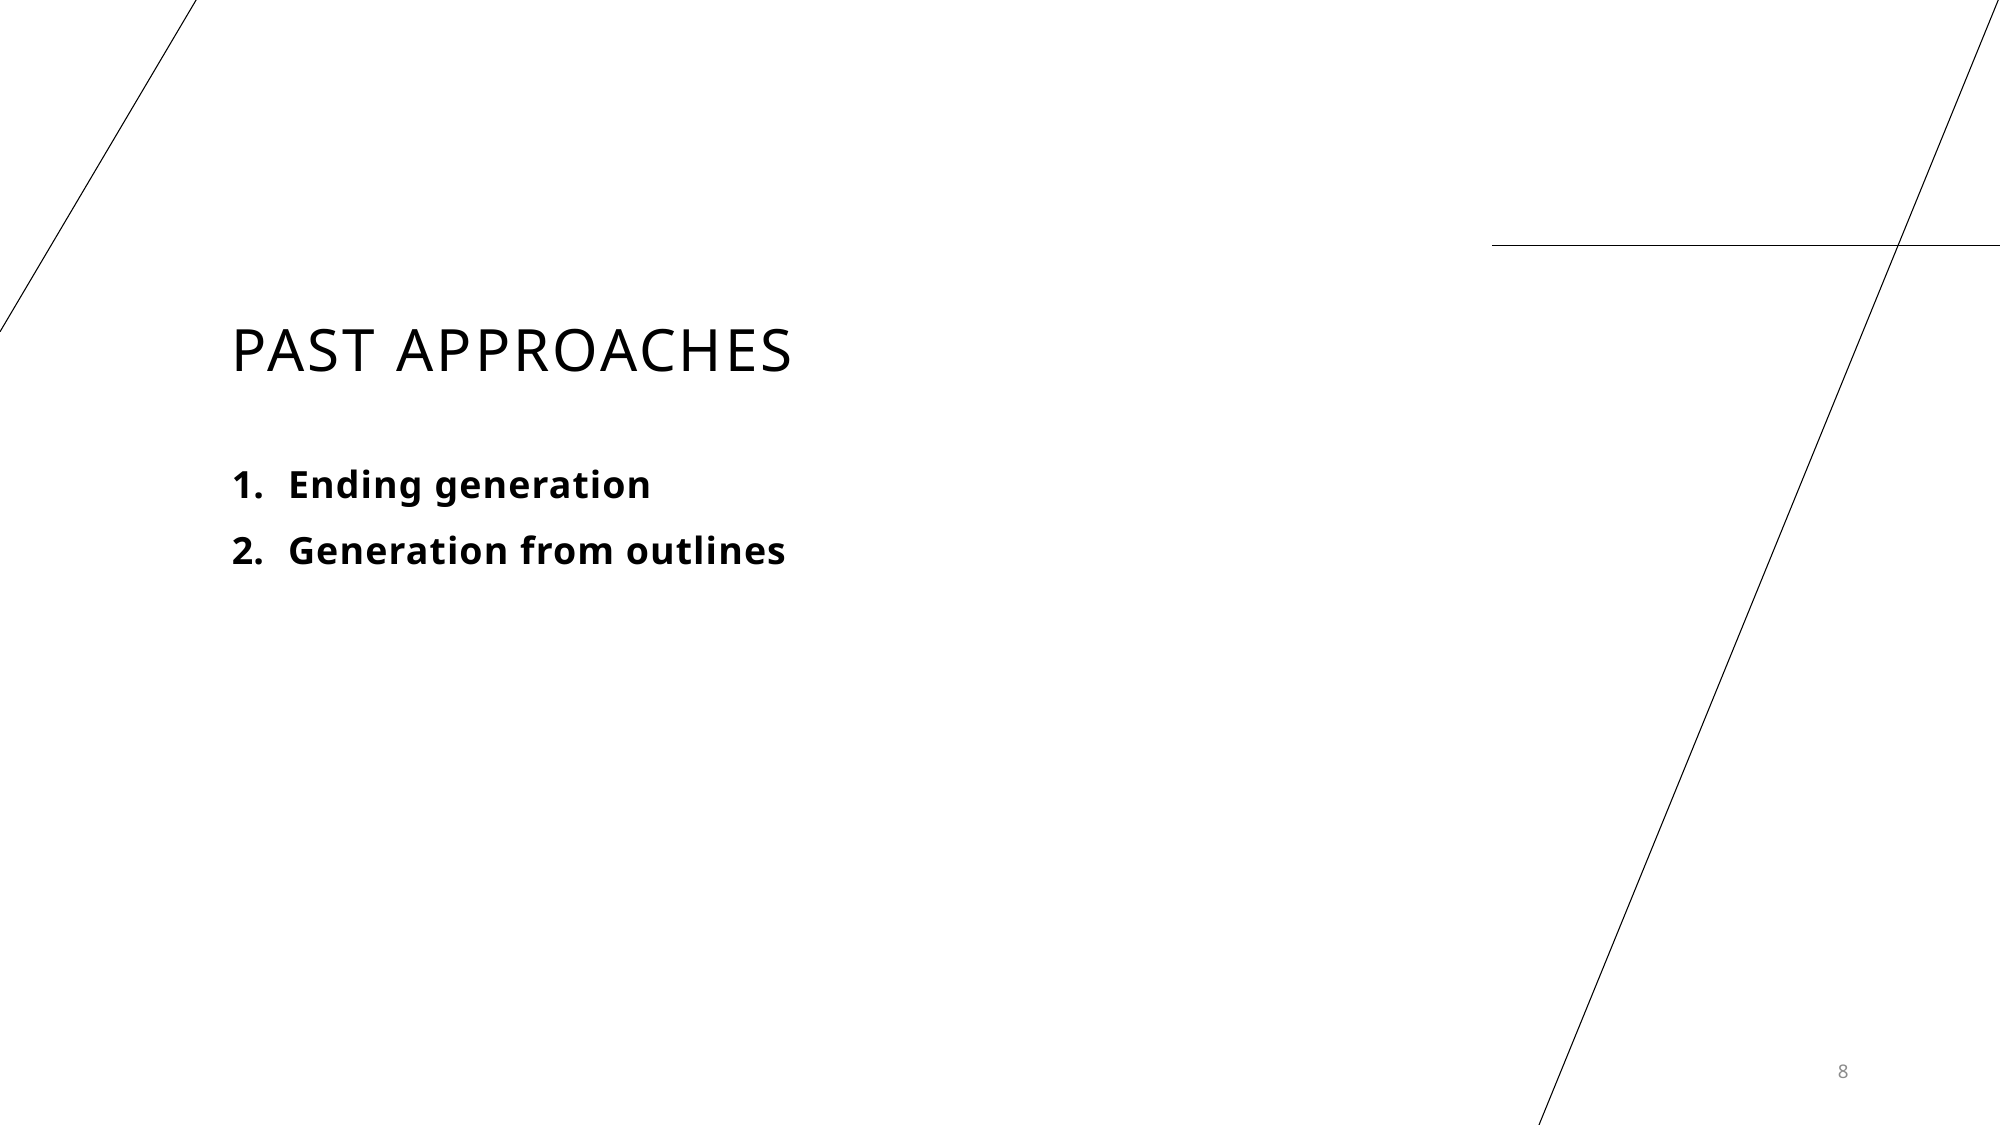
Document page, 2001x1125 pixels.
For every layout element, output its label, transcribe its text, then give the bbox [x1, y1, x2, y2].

slide_number 8 [1701, 1042, 1864, 1103]
title Past APPROACHES [216, 43, 1413, 392]
list Ending generation Generation from outlines [216, 453, 1413, 1013]
